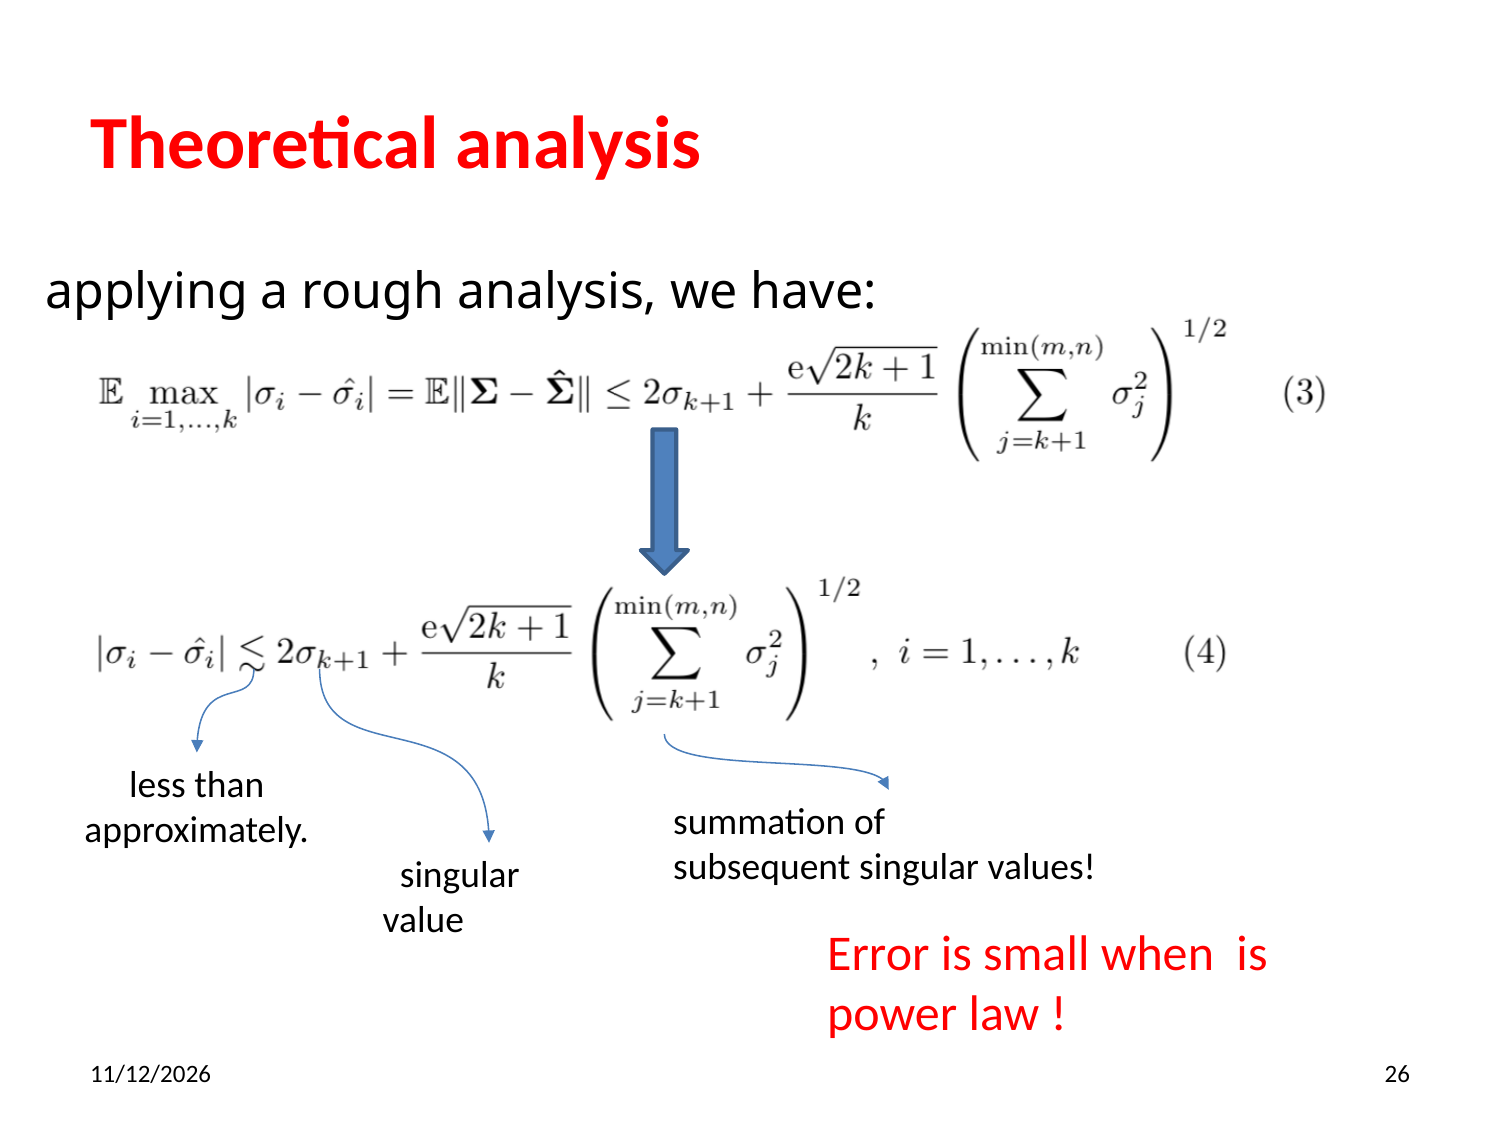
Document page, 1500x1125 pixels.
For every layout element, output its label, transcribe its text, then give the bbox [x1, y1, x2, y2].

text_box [183, 681, 268, 740]
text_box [317, 670, 492, 841]
picture [84, 573, 1244, 735]
text_box less than approximately. [68, 752, 326, 903]
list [86, 302, 1363, 480]
title Theoretical analysis [75, 45, 1425, 233]
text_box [748, 649, 805, 875]
text_box [638, 488, 690, 572]
slide_number 26 [1074, 1042, 1425, 1103]
text_box applying a rough analysis, we have: [30, 250, 906, 326]
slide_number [75, 1042, 425, 1103]
